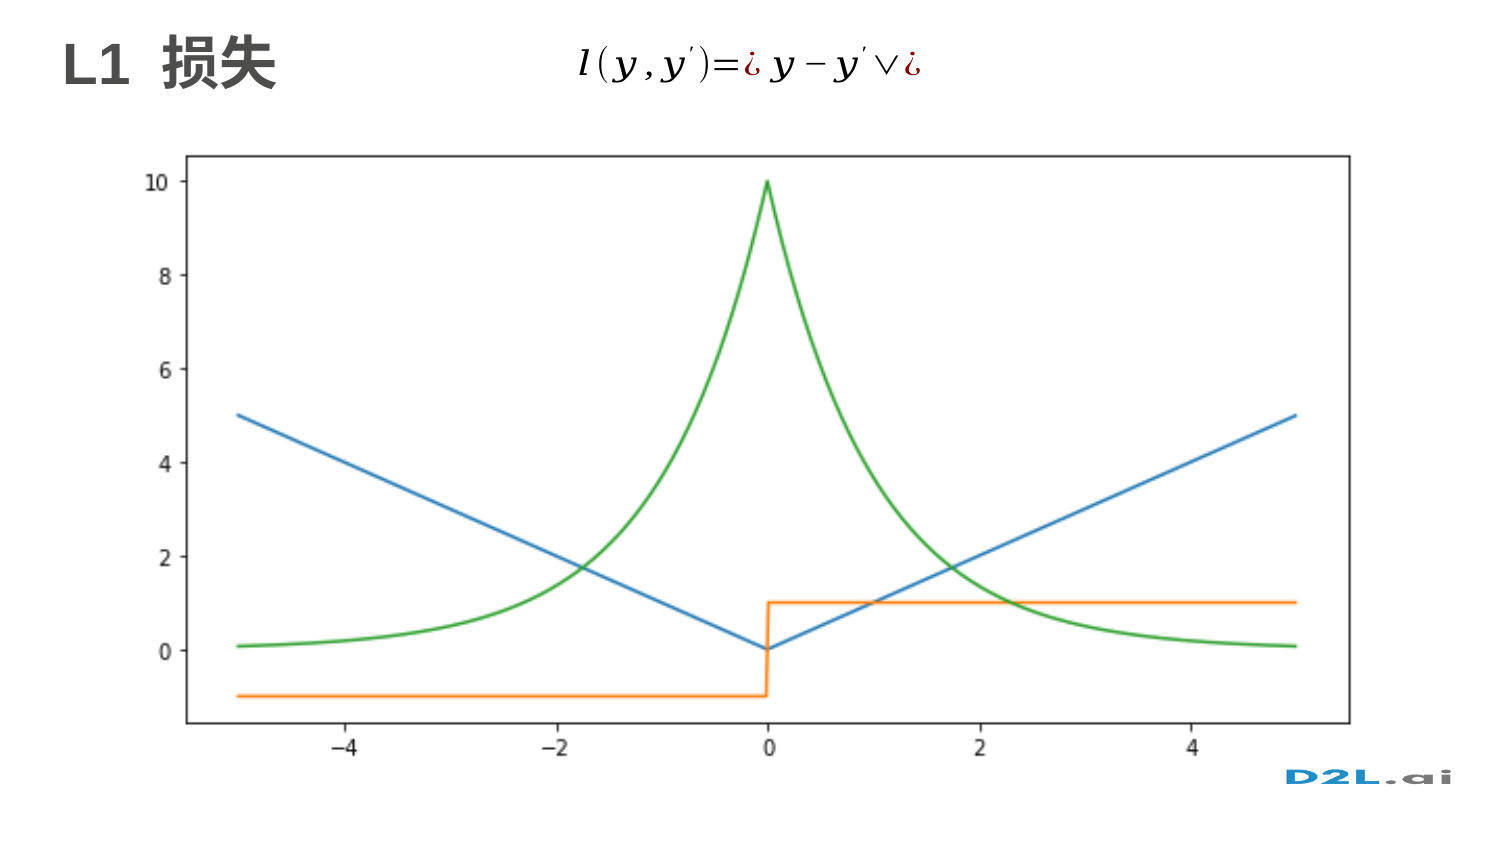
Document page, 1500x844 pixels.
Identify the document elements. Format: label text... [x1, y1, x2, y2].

picture [129, 134, 1454, 806]
title L1 损失 [54, 18, 1402, 109]
